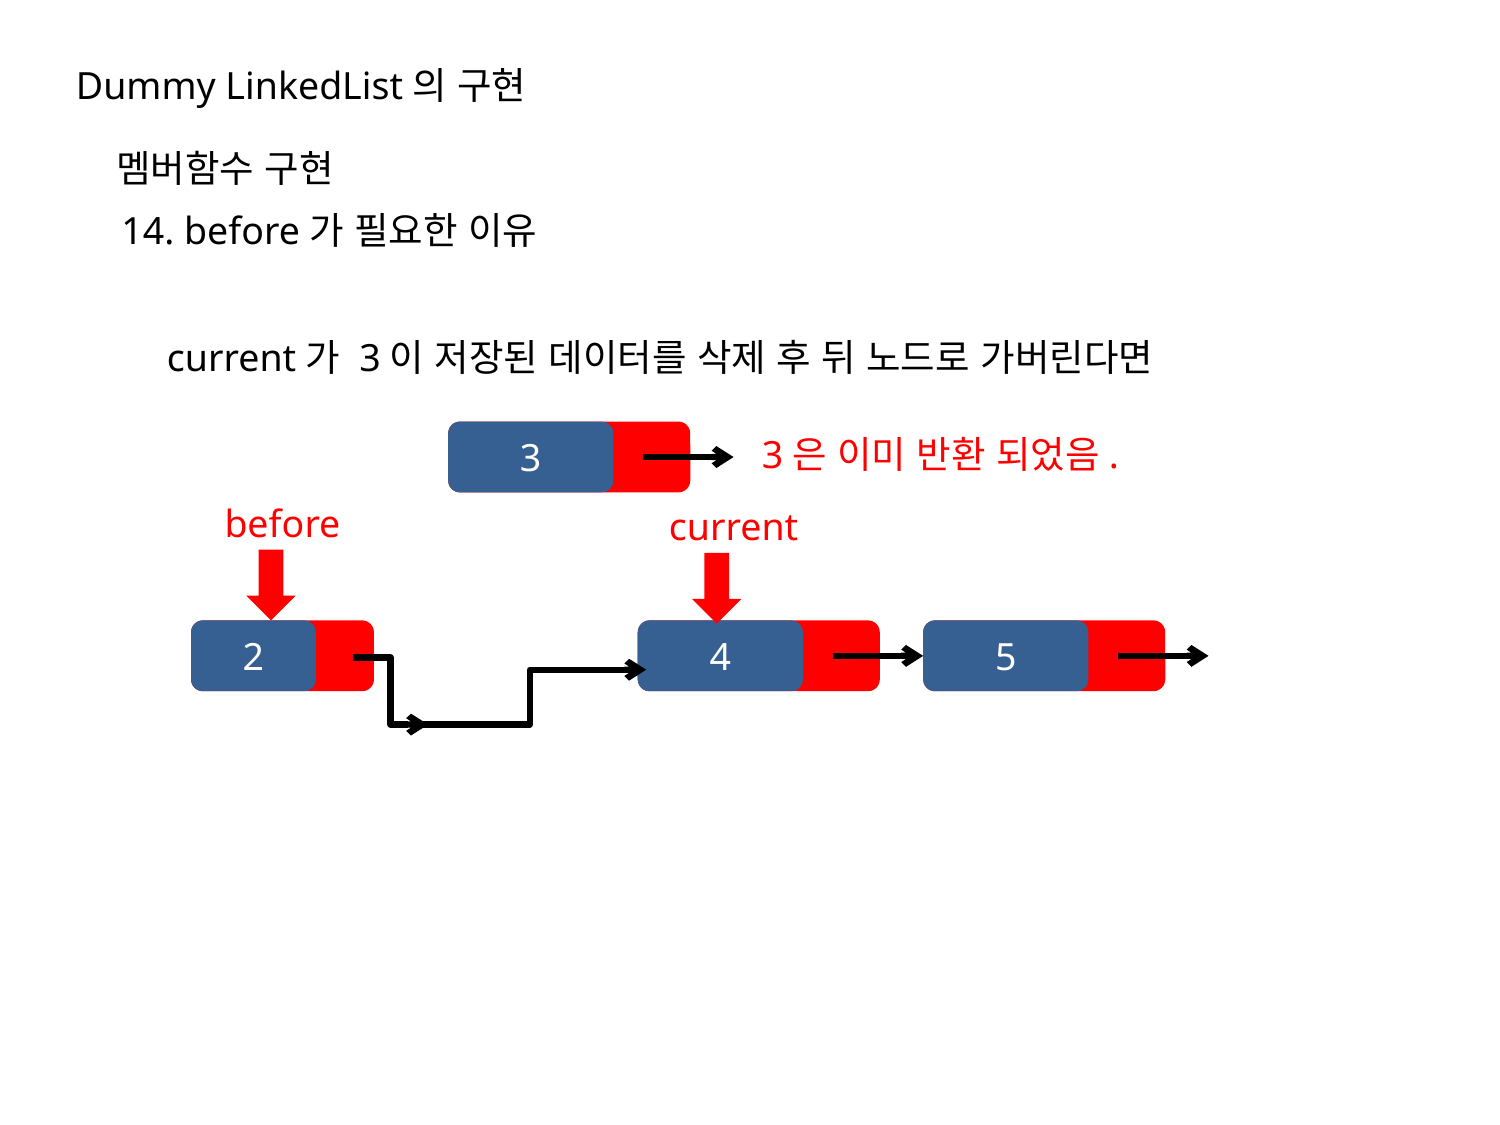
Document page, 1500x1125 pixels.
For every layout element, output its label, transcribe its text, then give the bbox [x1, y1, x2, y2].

text_box current가 3이 저장된 데이터를 삭제 후 뒤 노드로 가버린다면 [152, 326, 1169, 386]
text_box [413, 669, 647, 725]
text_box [447, 421, 734, 493]
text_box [190, 620, 375, 692]
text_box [657, 495, 810, 624]
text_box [922, 620, 1209, 692]
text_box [352, 657, 429, 725]
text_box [211, 492, 354, 621]
text_box 3은 이미 반환 되었음. [747, 424, 1134, 484]
text_box 14. before가 필요한 이유 [106, 199, 553, 260]
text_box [637, 620, 920, 692]
text_box 멤버함수 구현 [101, 137, 349, 198]
text_box Dummy LinkedList의 구현 [61, 54, 542, 115]
